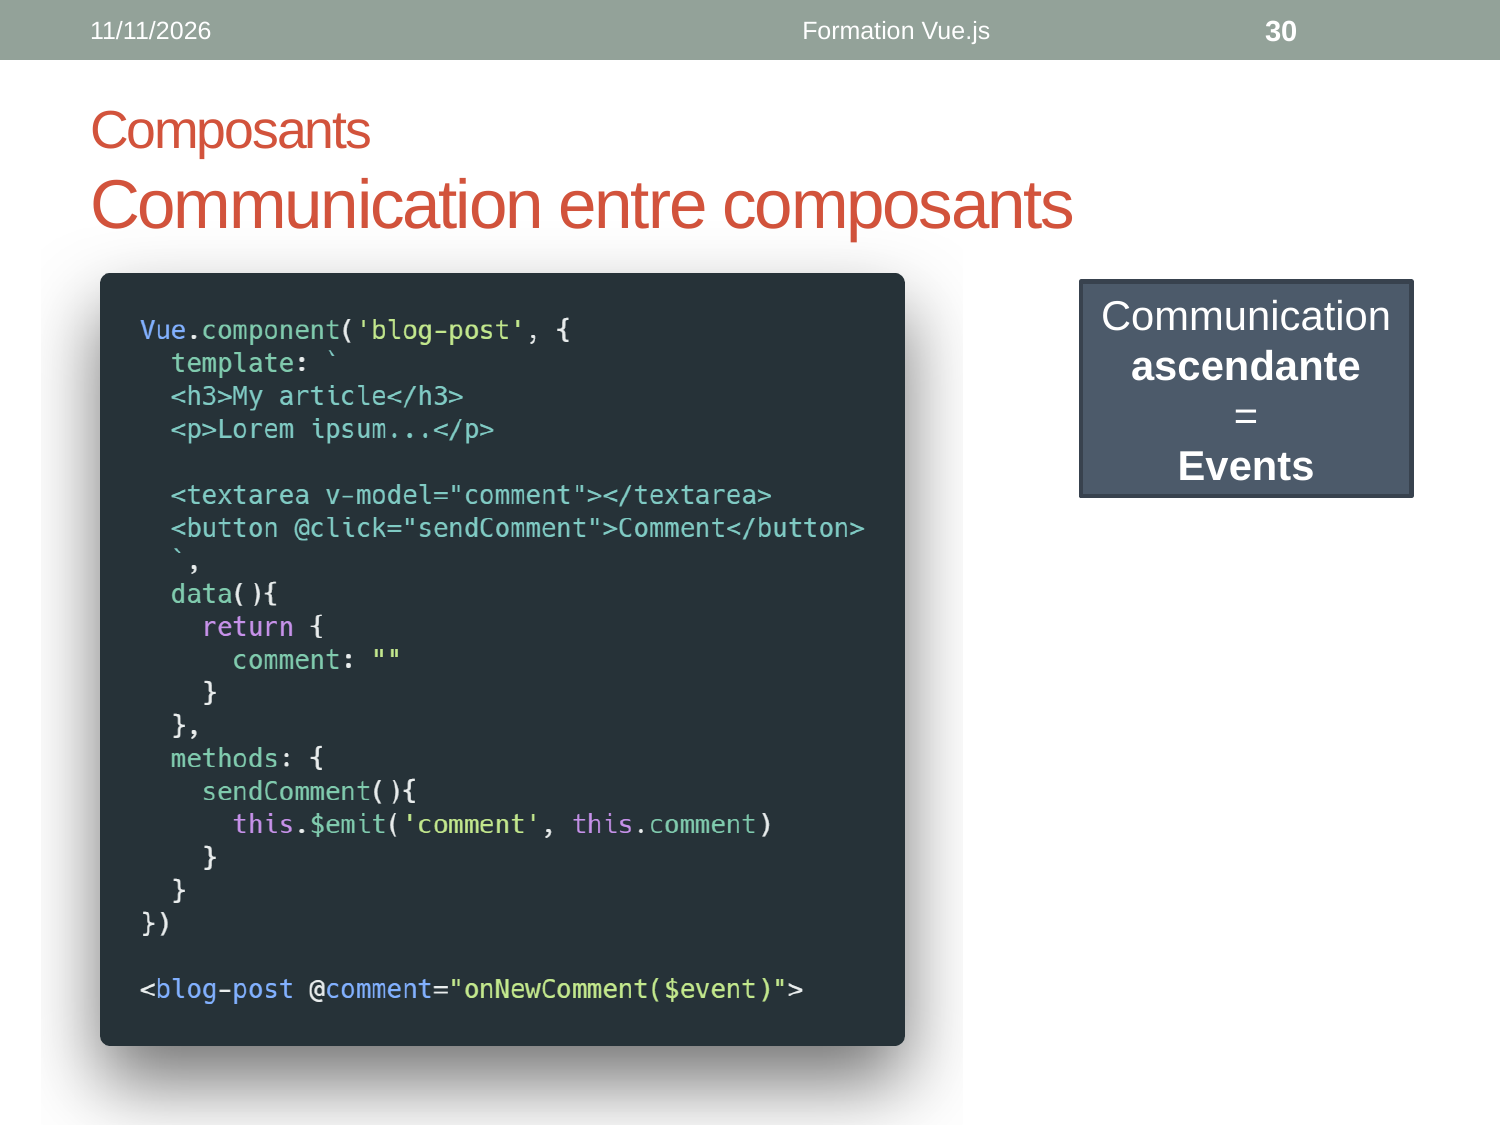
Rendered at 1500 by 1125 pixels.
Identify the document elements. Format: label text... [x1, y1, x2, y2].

text_box Communication ascendante = Events [1079, 279, 1414, 498]
title Composants Communication entre composants [75, 87, 1425, 250]
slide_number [75, 3, 550, 57]
picture [40, 184, 963, 1125]
slide_number 30 [1250, 3, 1425, 57]
footer Formation Vue.js [562, 3, 1238, 57]
